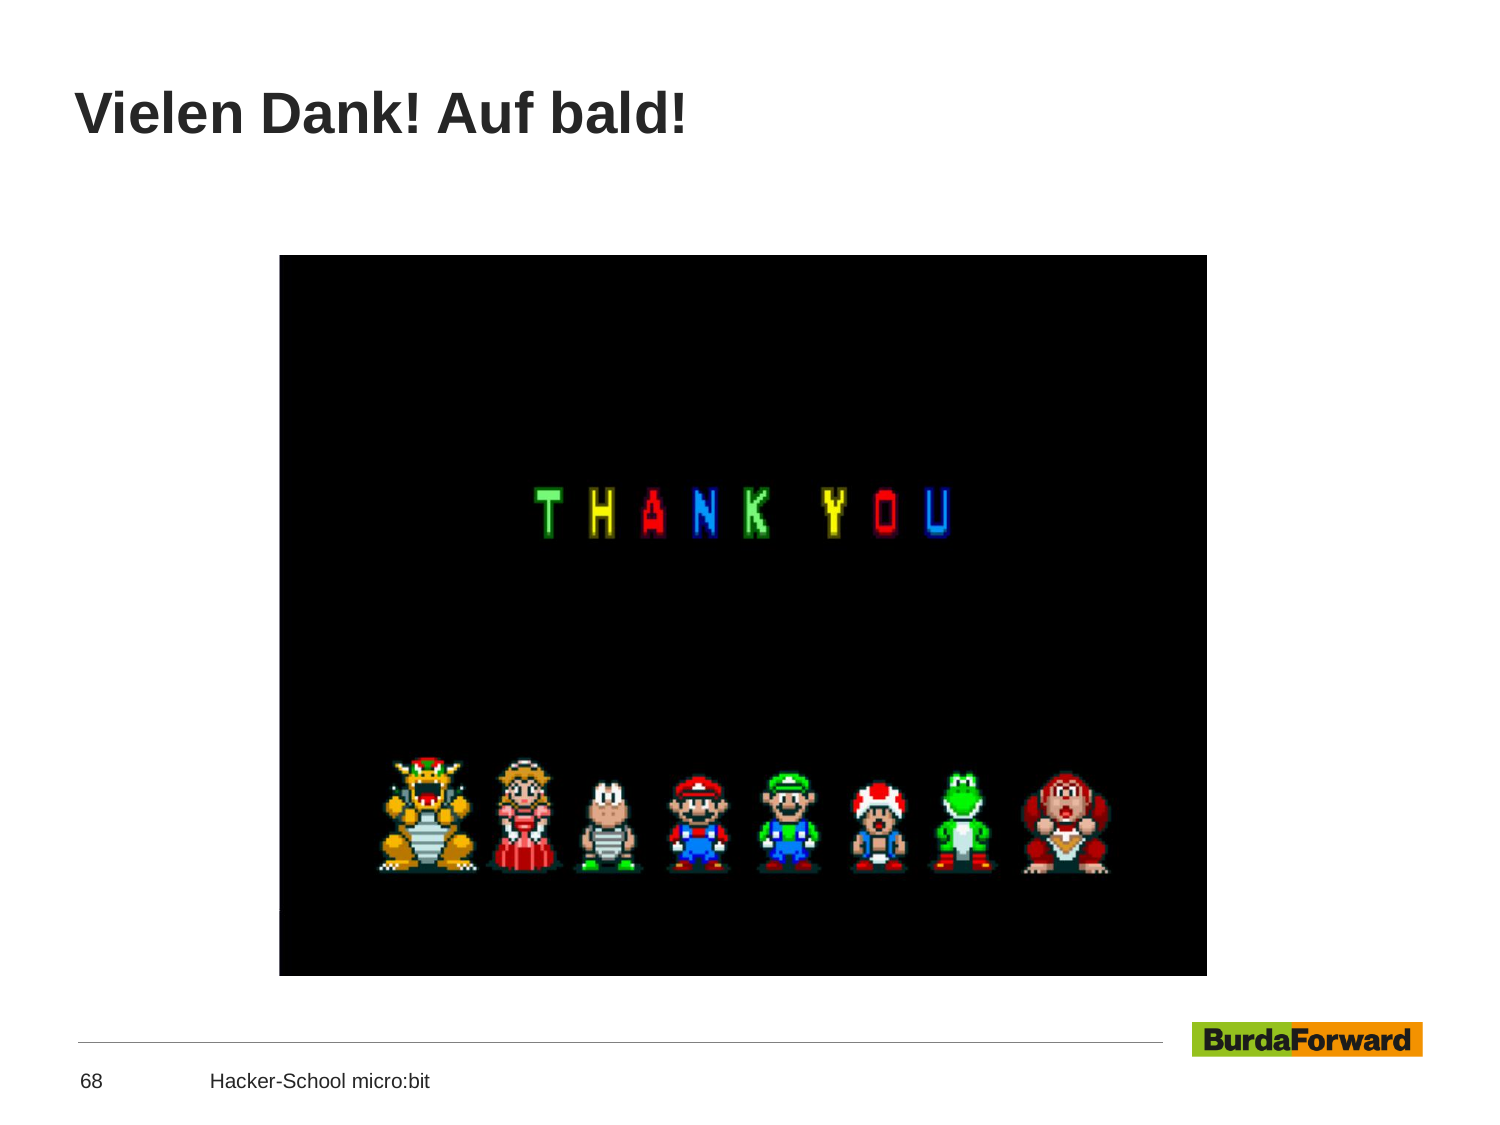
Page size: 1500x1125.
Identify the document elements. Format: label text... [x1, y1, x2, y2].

slide_number 68 [64, 1049, 160, 1110]
picture [1192, 1022, 1423, 1057]
title Vielen Dank! Auf bald! [59, 75, 1423, 157]
footer Hacker-School micro:bit [194, 1049, 1105, 1110]
picture [279, 254, 1207, 977]
